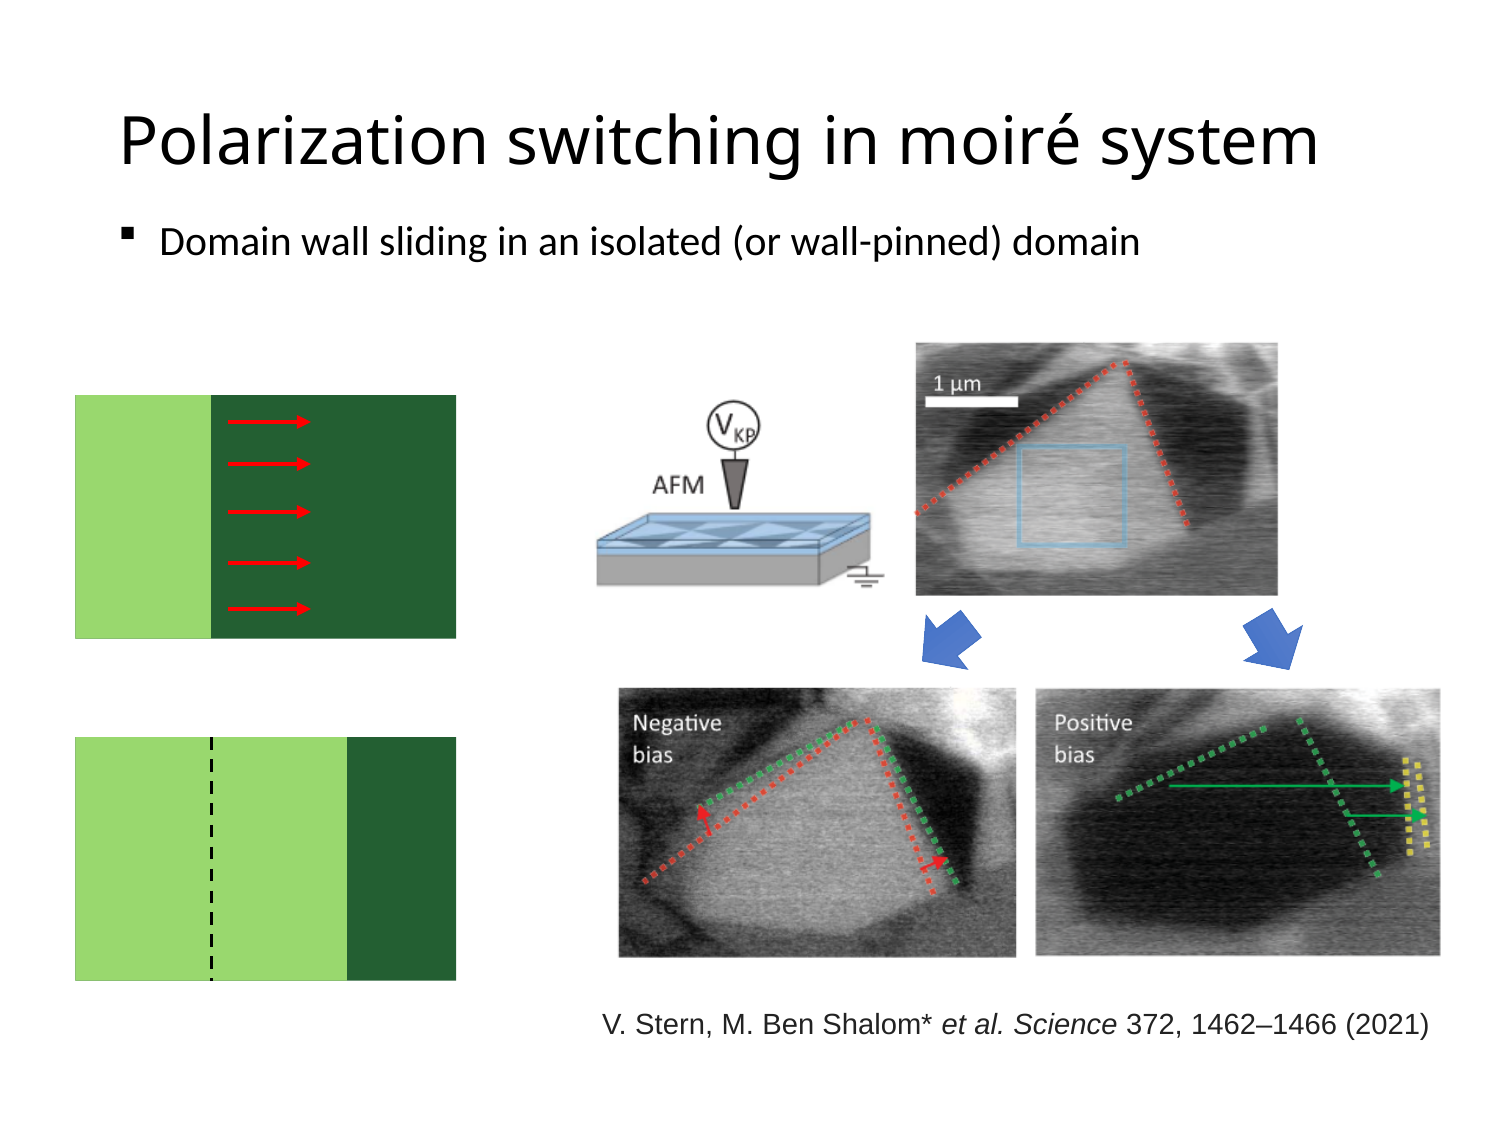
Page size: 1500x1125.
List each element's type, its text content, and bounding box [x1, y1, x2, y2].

list Domain wall sliding in an isolated (or wall-pinned) domain [103, 205, 1397, 1014]
text_box [212, 394, 457, 640]
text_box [586, 332, 1442, 959]
text_box V. Stern, M. Ben Shalom* et al. Science 372, 1462–1466 (2021) [587, 998, 1446, 1048]
title Polarization switching in moiré system [103, 79, 1397, 205]
text_box [74, 394, 212, 640]
text_box [348, 736, 457, 982]
text_box [74, 736, 348, 982]
